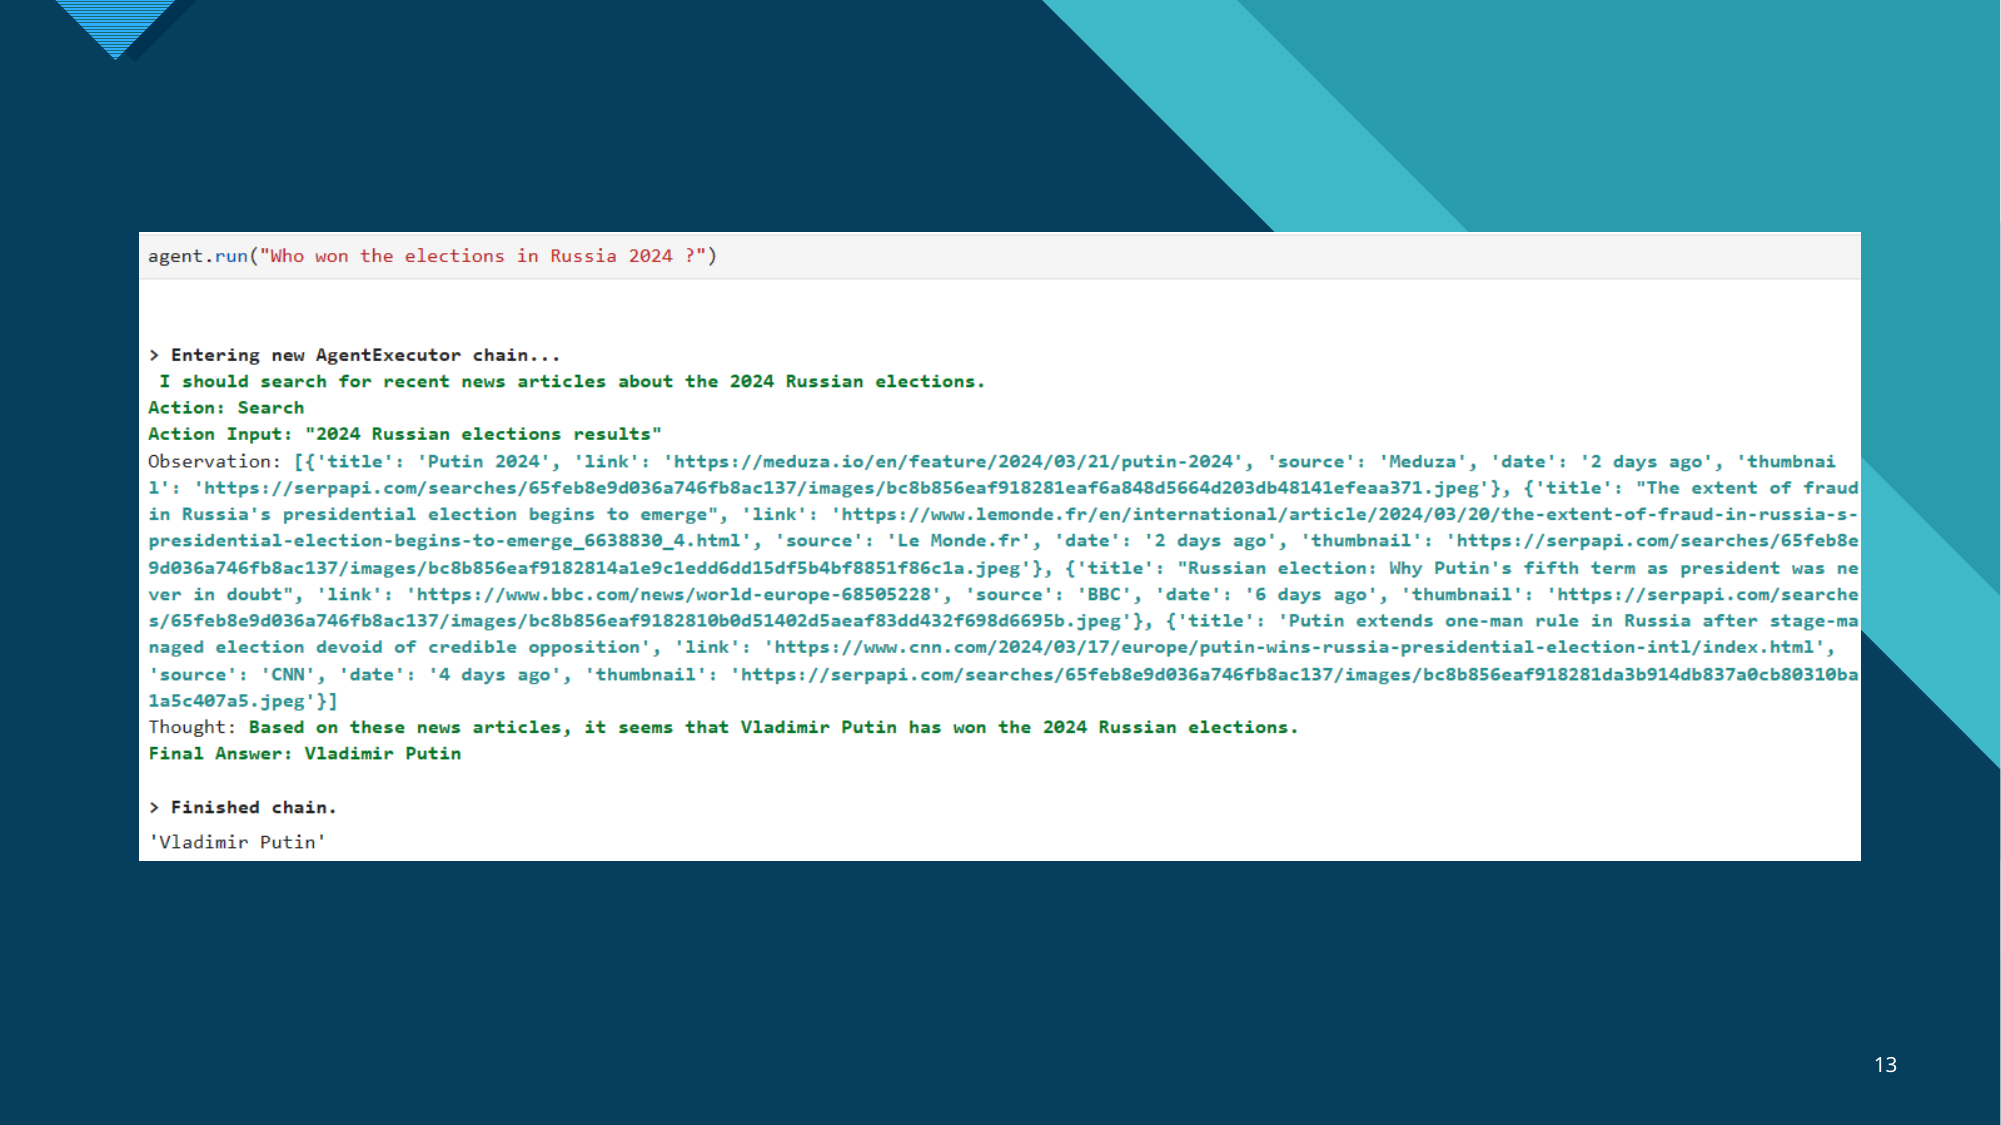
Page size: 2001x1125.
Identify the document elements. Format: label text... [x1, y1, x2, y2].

picture [140, 231, 1862, 860]
slide_number 13 [1845, 1035, 1913, 1096]
